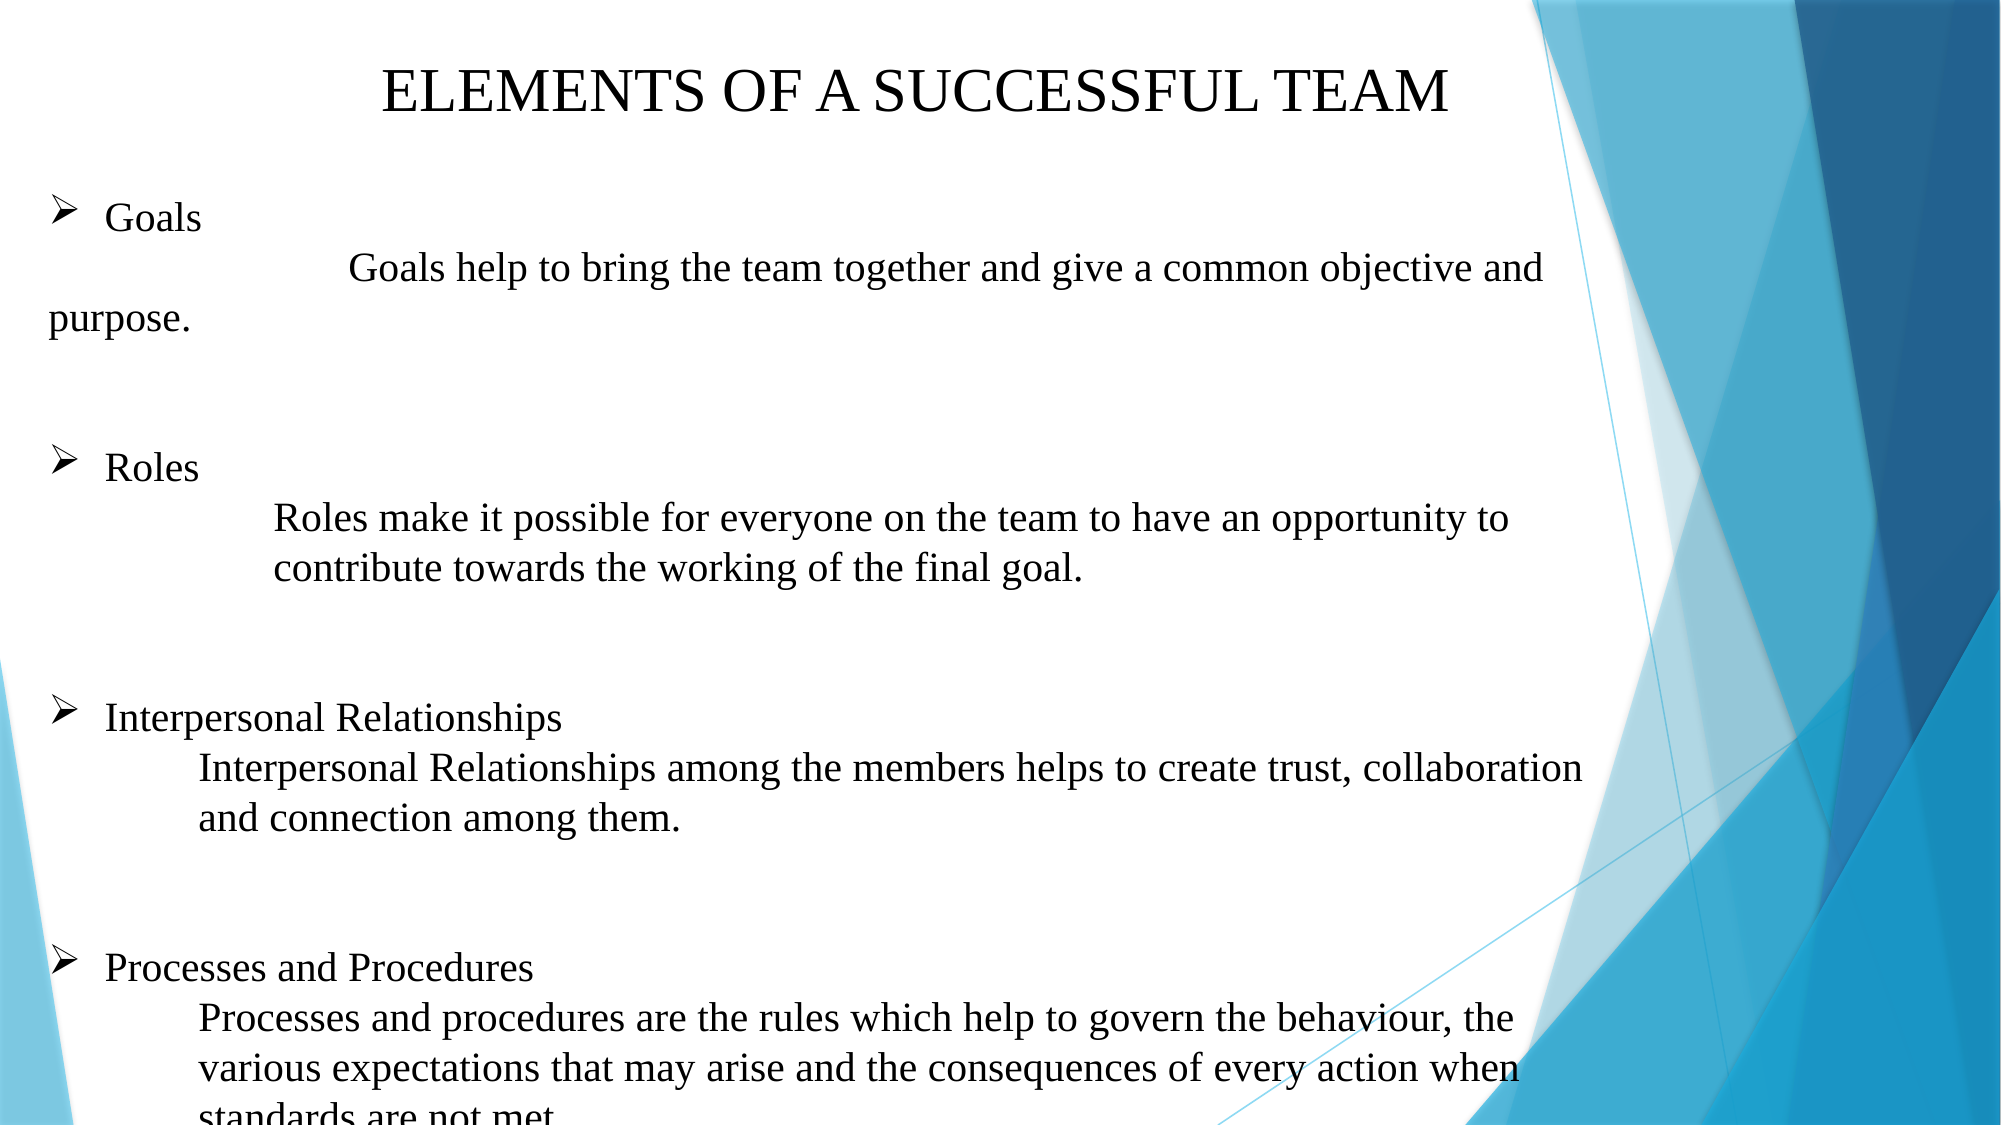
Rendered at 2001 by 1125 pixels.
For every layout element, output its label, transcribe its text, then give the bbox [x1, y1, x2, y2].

text_box ELEMENTS OF A SUCCESSFUL TEAM [366, 41, 1511, 131]
text_box Goals Goals help to bring the team together and give a common objective and purpose. Roles Roles make it possible for everyone on the team to have an opportunity to contribute towards the working of the final goal. Interpersonal Relationships Interpersonal Relationships among the members helps to create trust, collaboration and connection among them. Processes and Procedures Processes and procedures are the rules which help to govern the behaviour, the various expectations that may arise and the consequences of every action when standards are not met. [33, 131, 1610, 1125]
